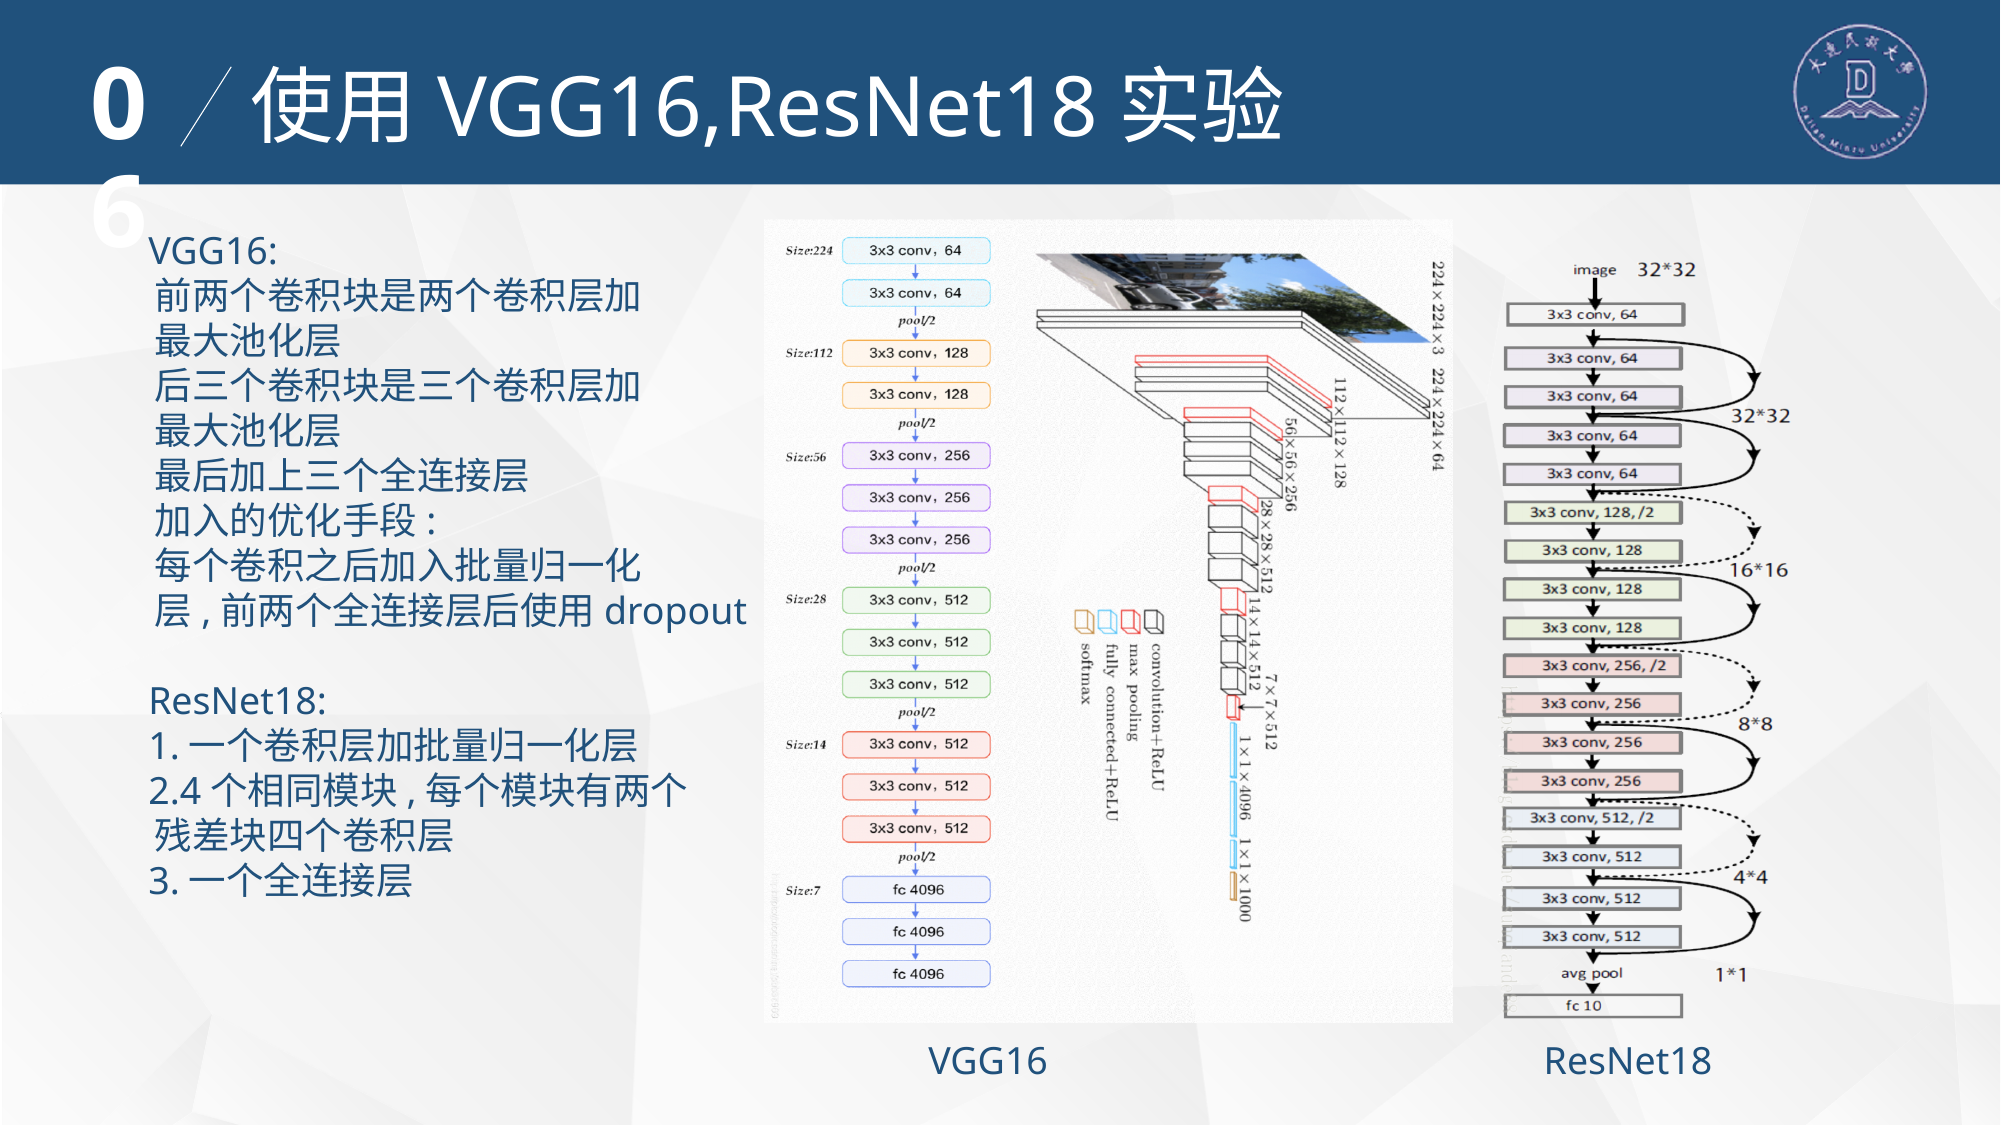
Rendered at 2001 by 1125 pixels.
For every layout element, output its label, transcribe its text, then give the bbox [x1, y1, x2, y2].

picture [1783, 16, 1934, 166]
text_box VGG16: 前两个卷积块是两个卷积层加 最大池化层 后三个卷积块是三个卷积层加 最大池化层 最后加上三个全连接层 加入的优化手段: 每个卷积之后加入批量归一化 层,前两个全连接层后使用dropout ResNet18: 1.一个卷积层加批量归一化层 2.4个相同模块,每个模块有两个 残差块四个卷积层 3.一个全连接层 VGG16 ResNet18 [114, 219, 1930, 1090]
list 使用VGG16,ResNet18实验 [235, 57, 1372, 139]
list 06 [75, 45, 218, 212]
picture [0, 0, 2001, 1125]
